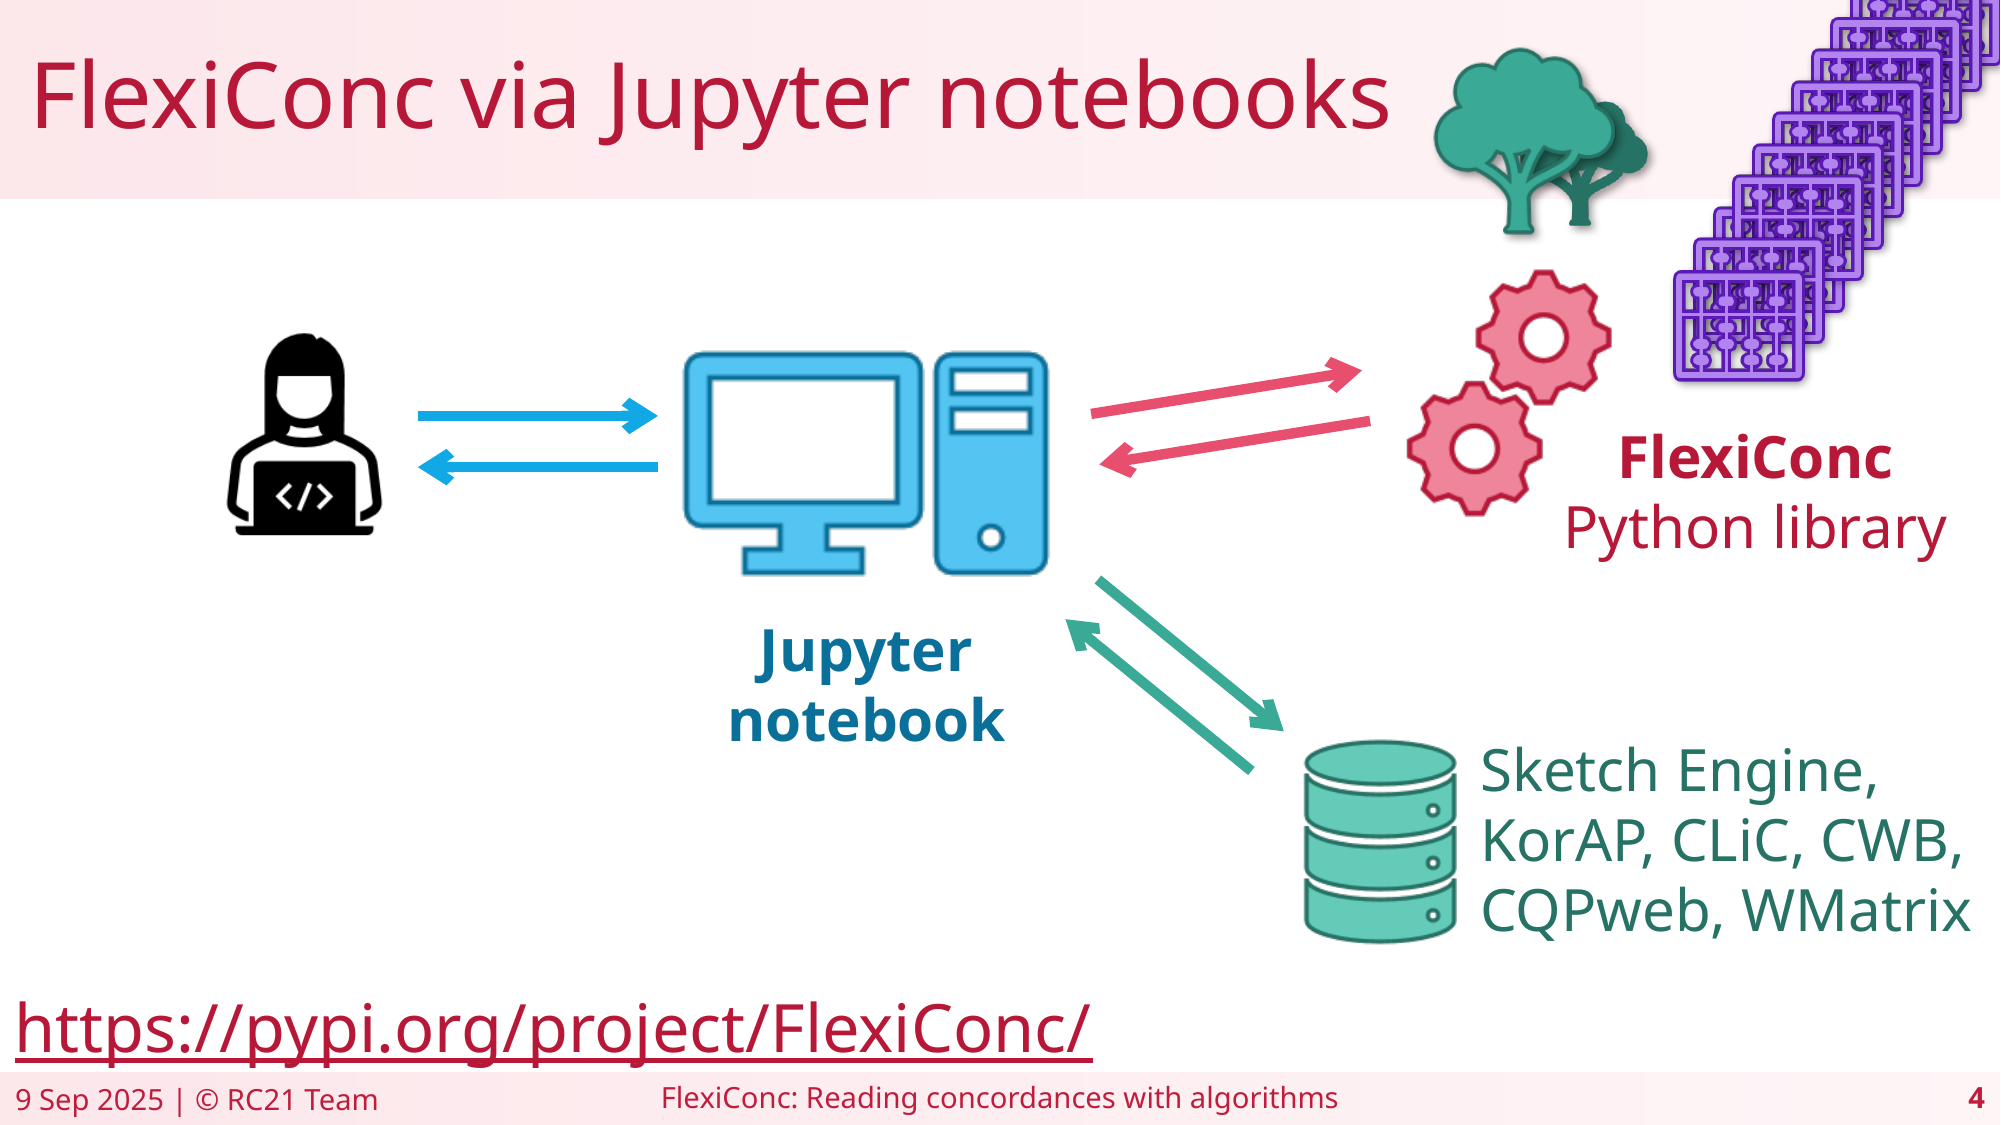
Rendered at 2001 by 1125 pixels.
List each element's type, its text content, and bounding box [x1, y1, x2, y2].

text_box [679, 277, 1054, 762]
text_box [417, 415, 658, 468]
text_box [1363, 247, 1967, 570]
footer FlexiConc: Reading concordances with algorithms [583, 1072, 1416, 1125]
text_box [1054, 649, 1295, 701]
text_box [1663, 0, 2000, 404]
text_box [1422, 37, 1656, 243]
text_box https://pypi.org/project/FlexiConc/ [0, 978, 1128, 1085]
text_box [1254, 716, 1991, 968]
picture [191, 312, 418, 540]
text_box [1093, 391, 1368, 444]
title FlexiConc via Jupyter notebooks [0, 0, 1663, 199]
slide_number 4 [1550, 1072, 2000, 1125]
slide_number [0, 1085, 450, 1125]
